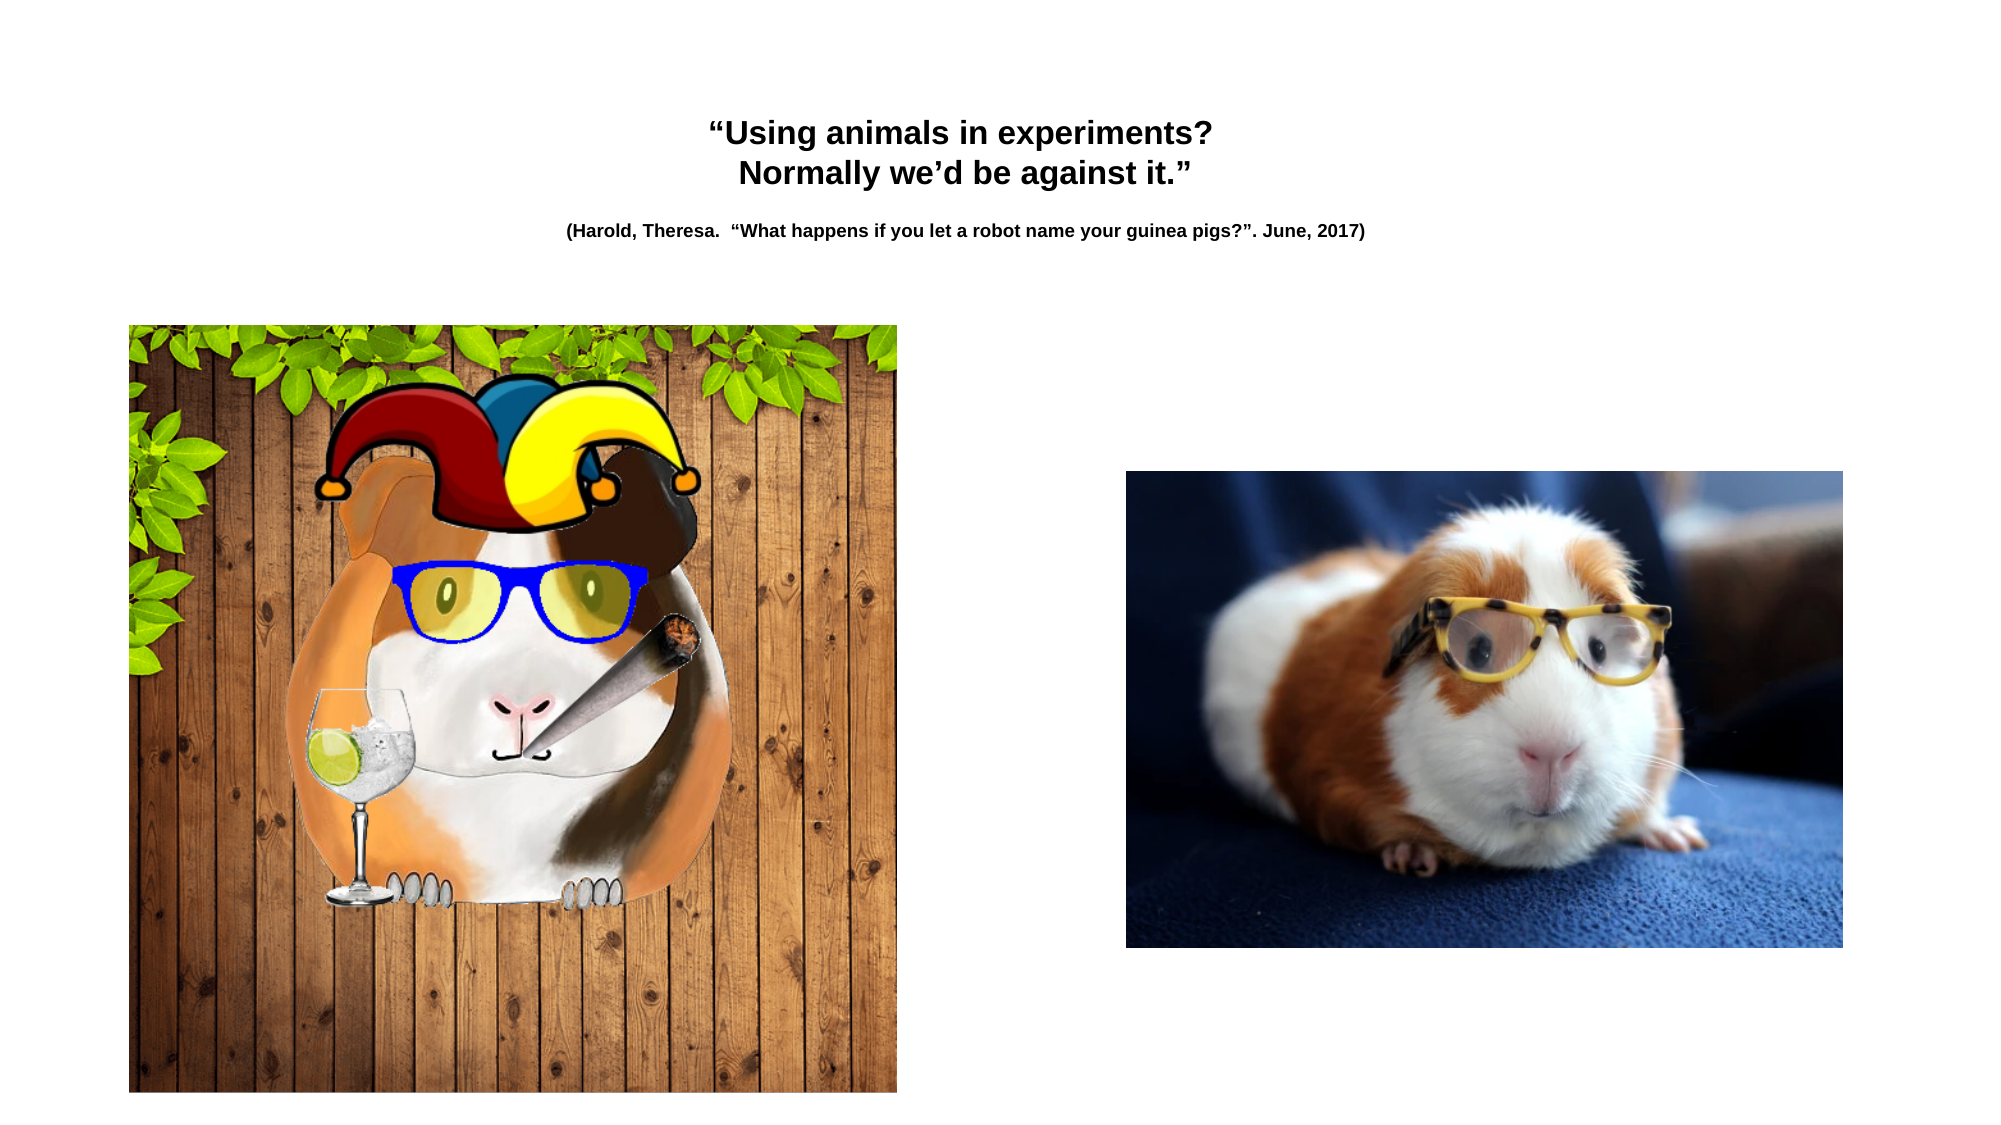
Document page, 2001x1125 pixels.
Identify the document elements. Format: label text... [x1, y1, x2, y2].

picture [128, 324, 898, 1094]
picture [1126, 470, 1844, 948]
text_box “Using animals in experiments? Normally we’d be against it.” (Harold, Theresa. “What happens if you let a robot name your guinea pigs?”. June, 2017) [118, 103, 1813, 249]
